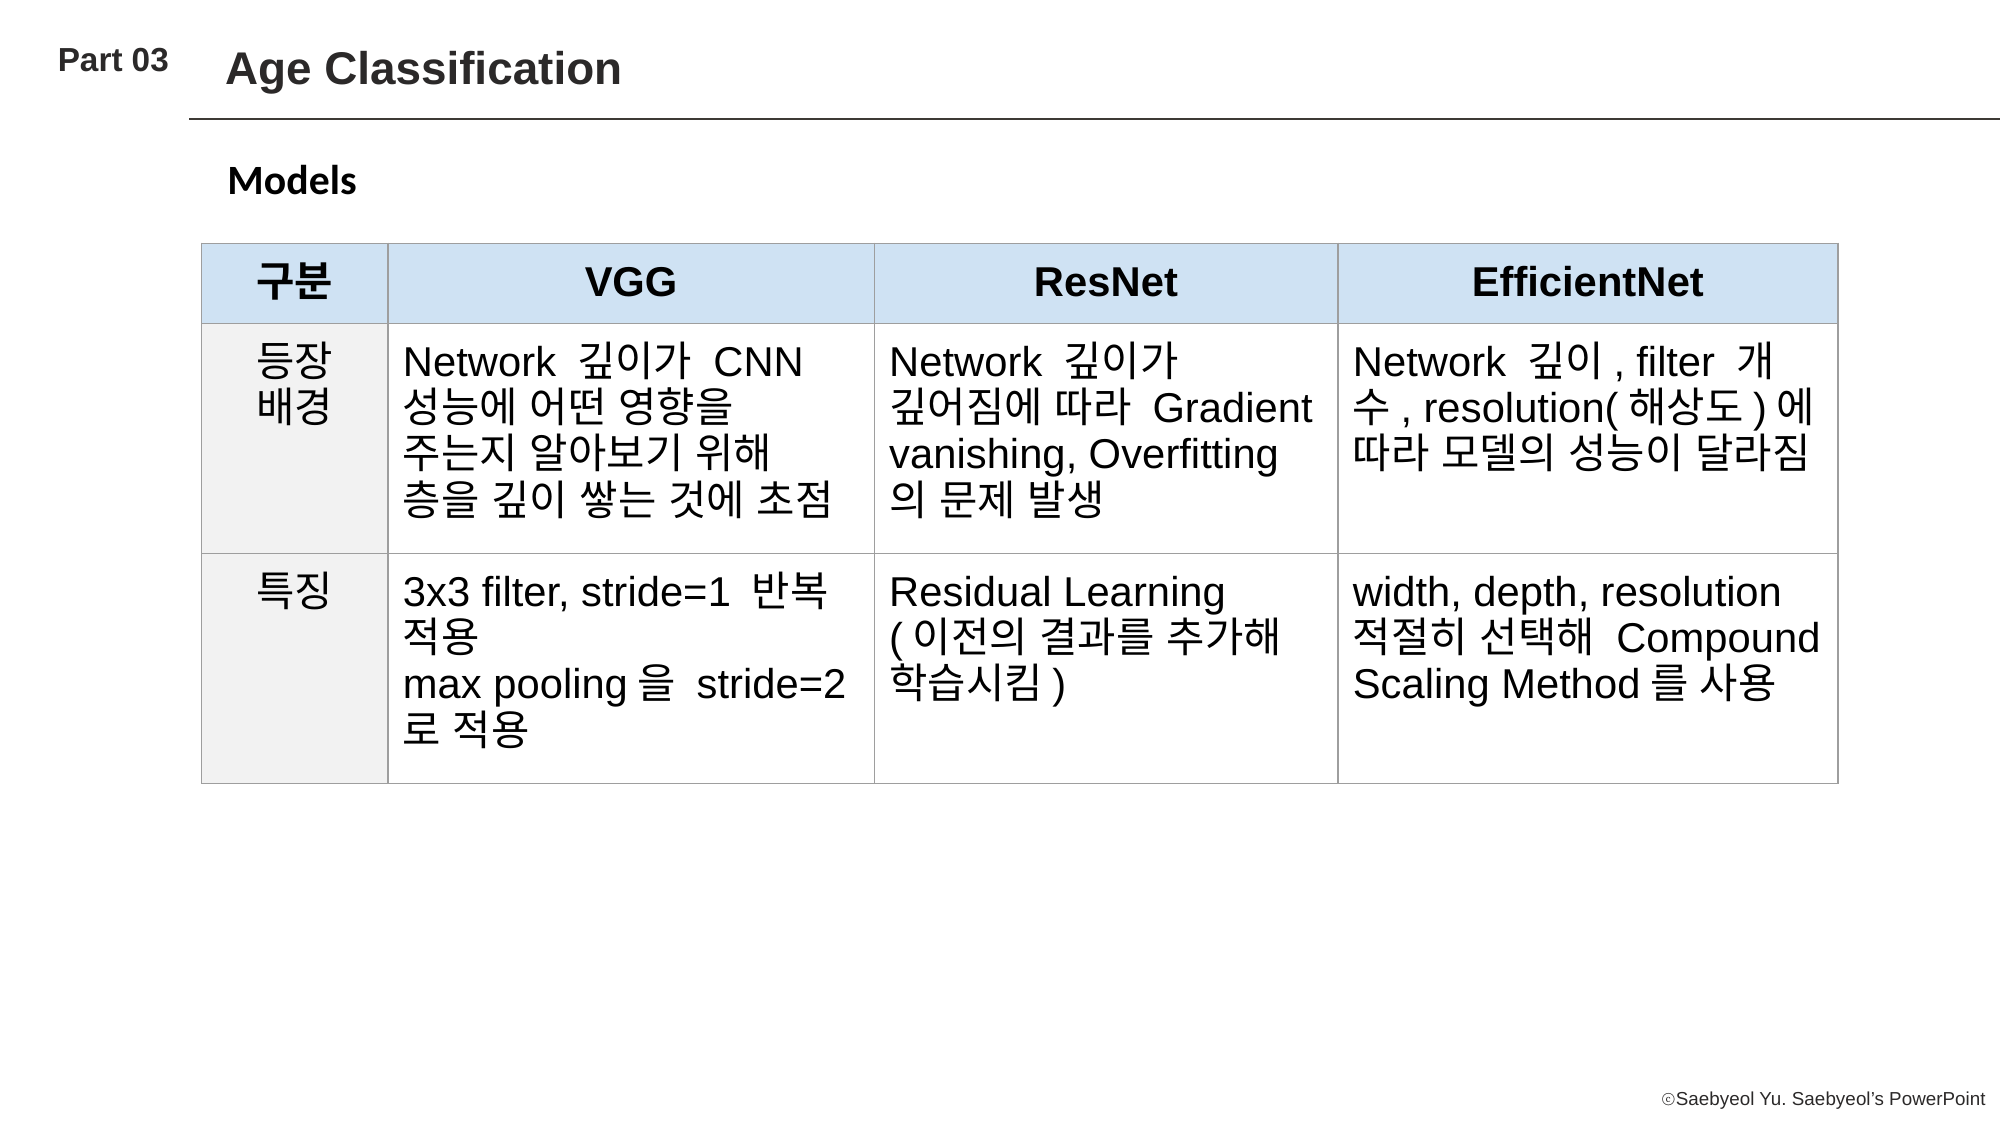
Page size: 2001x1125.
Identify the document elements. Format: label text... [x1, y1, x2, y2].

table_cell Network 깊이가 CNN 성능에 어떤 영향을 주는지 알아보기 위해 층을 깊이 쌓는 것에 초점 [389, 324, 874, 553]
table_cell width, depth, resolution 적절히 선택해 Compound Scaling Method를 사용 [1339, 554, 1837, 783]
text_box Part 03 [42, 30, 210, 86]
text_box [189, 218, 1851, 299]
table_header VGG [389, 244, 874, 323]
table_cell Network 깊이가 깊어짐에 따라 Gradient vanishing, Overfitting의 문제 발생 [875, 324, 1337, 553]
text_box Age Classification [210, 31, 806, 102]
table_cell Network 깊이, filter 개수, resolution(해상도)에 따라 모델의 성능이 달라짐 [1339, 324, 1837, 553]
table_header EfficientNet [1339, 244, 1837, 323]
text_box Models [212, 137, 1182, 218]
table_header 구분 [202, 244, 387, 323]
table_header ResNet [875, 244, 1337, 323]
table_cell 등장 배경 [202, 324, 387, 553]
table_cell 3x3 filter, stride=1 반복 적용 max pooling을 stride=2로 적용 [389, 554, 874, 783]
table_cell 특징 [202, 554, 387, 783]
table_cell Residual Learning (이전의 결과를 추가해 학습시킴) [875, 554, 1337, 783]
